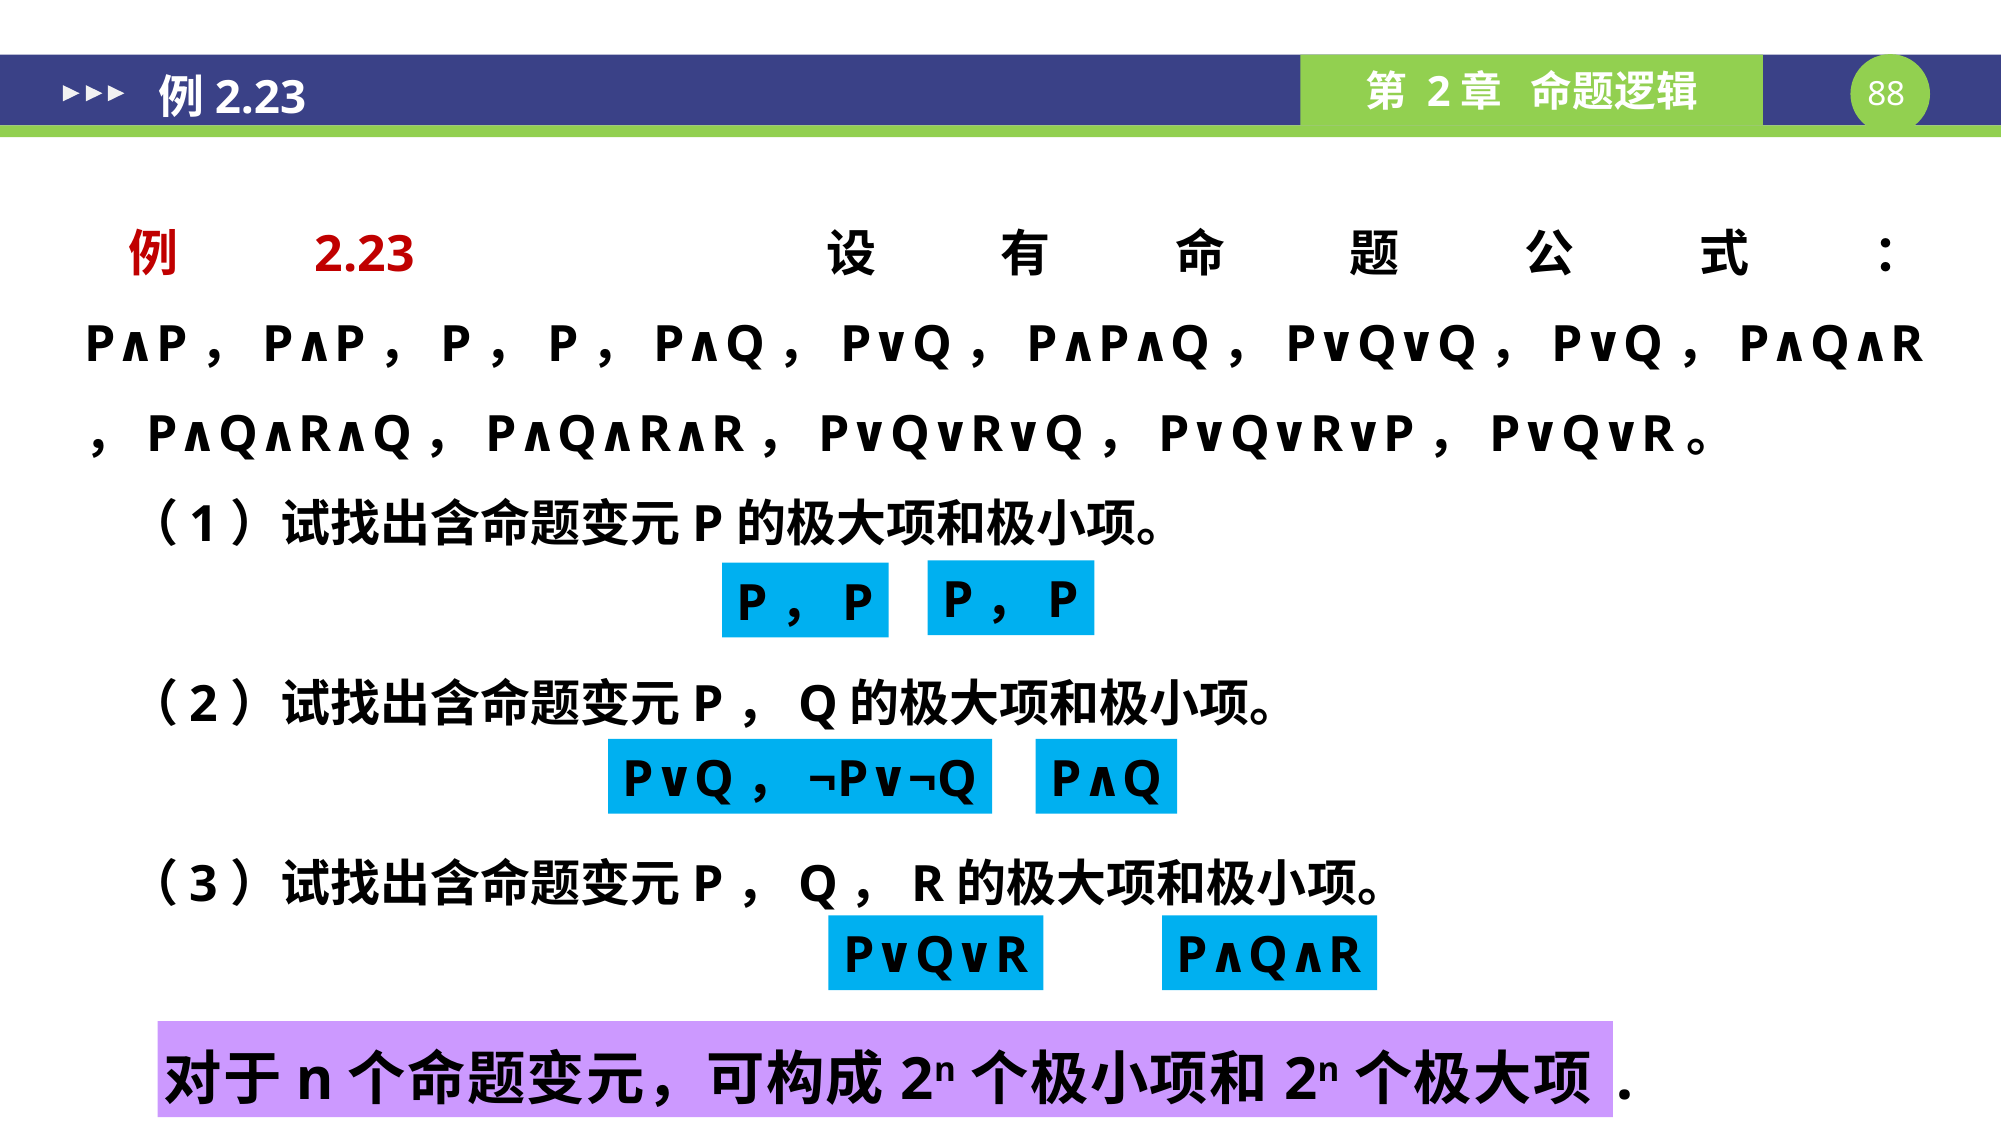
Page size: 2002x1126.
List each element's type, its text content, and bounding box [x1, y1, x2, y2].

text_box P∨Q，¬P∨¬Q [608, 738, 993, 814]
text_box 对于n个命题变元，可构成2n个极小项和2n个极大项. [157, 1021, 1613, 1118]
title 例2.23 [138, 37, 1367, 153]
text_box P∧Q [1035, 738, 1178, 814]
